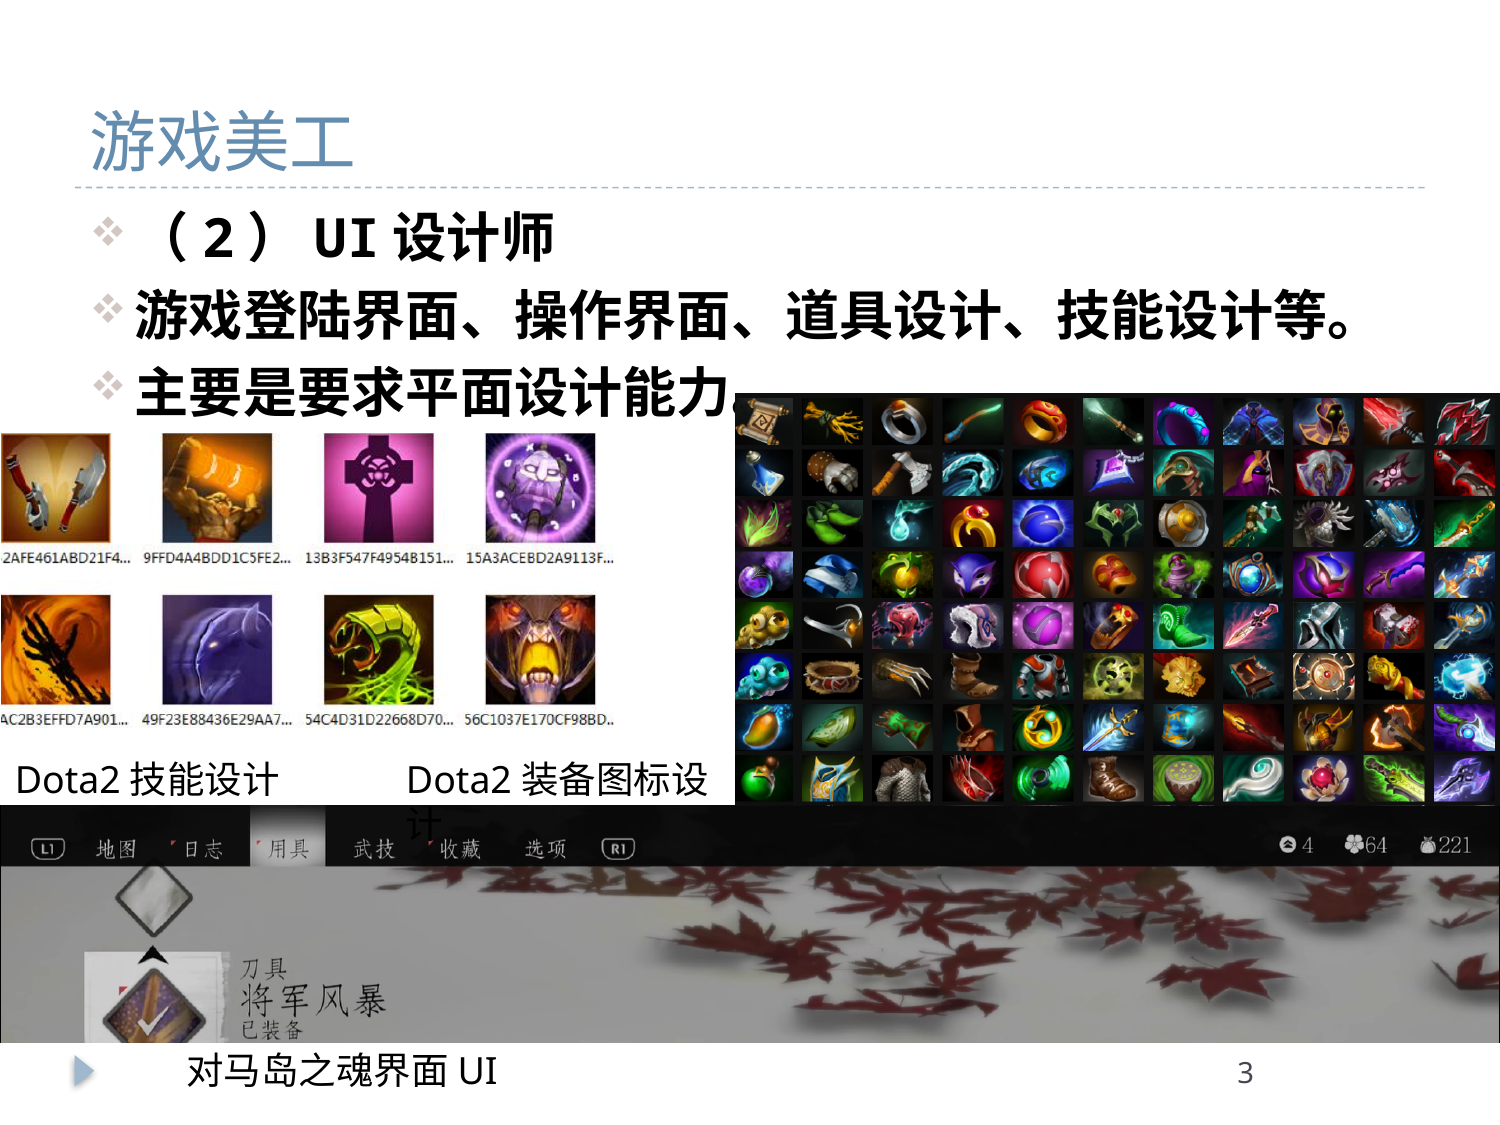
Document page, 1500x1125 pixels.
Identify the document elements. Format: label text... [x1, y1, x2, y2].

text_box 对马岛之魂界面UI [171, 1056, 526, 1100]
picture [0, 433, 614, 728]
list （2）UI设计师 游戏登陆界面、操作界面、道具设计、技能设计等。 主要是要求平面设计能力。 [75, 196, 1425, 805]
title 游戏美工 [75, 24, 1425, 188]
text_box Dota2装备图标设计 [391, 748, 729, 805]
slide_number 3 [1222, 1054, 1500, 1107]
text_box Dota2技能设计 [0, 749, 355, 805]
picture [0, 393, 1500, 1043]
